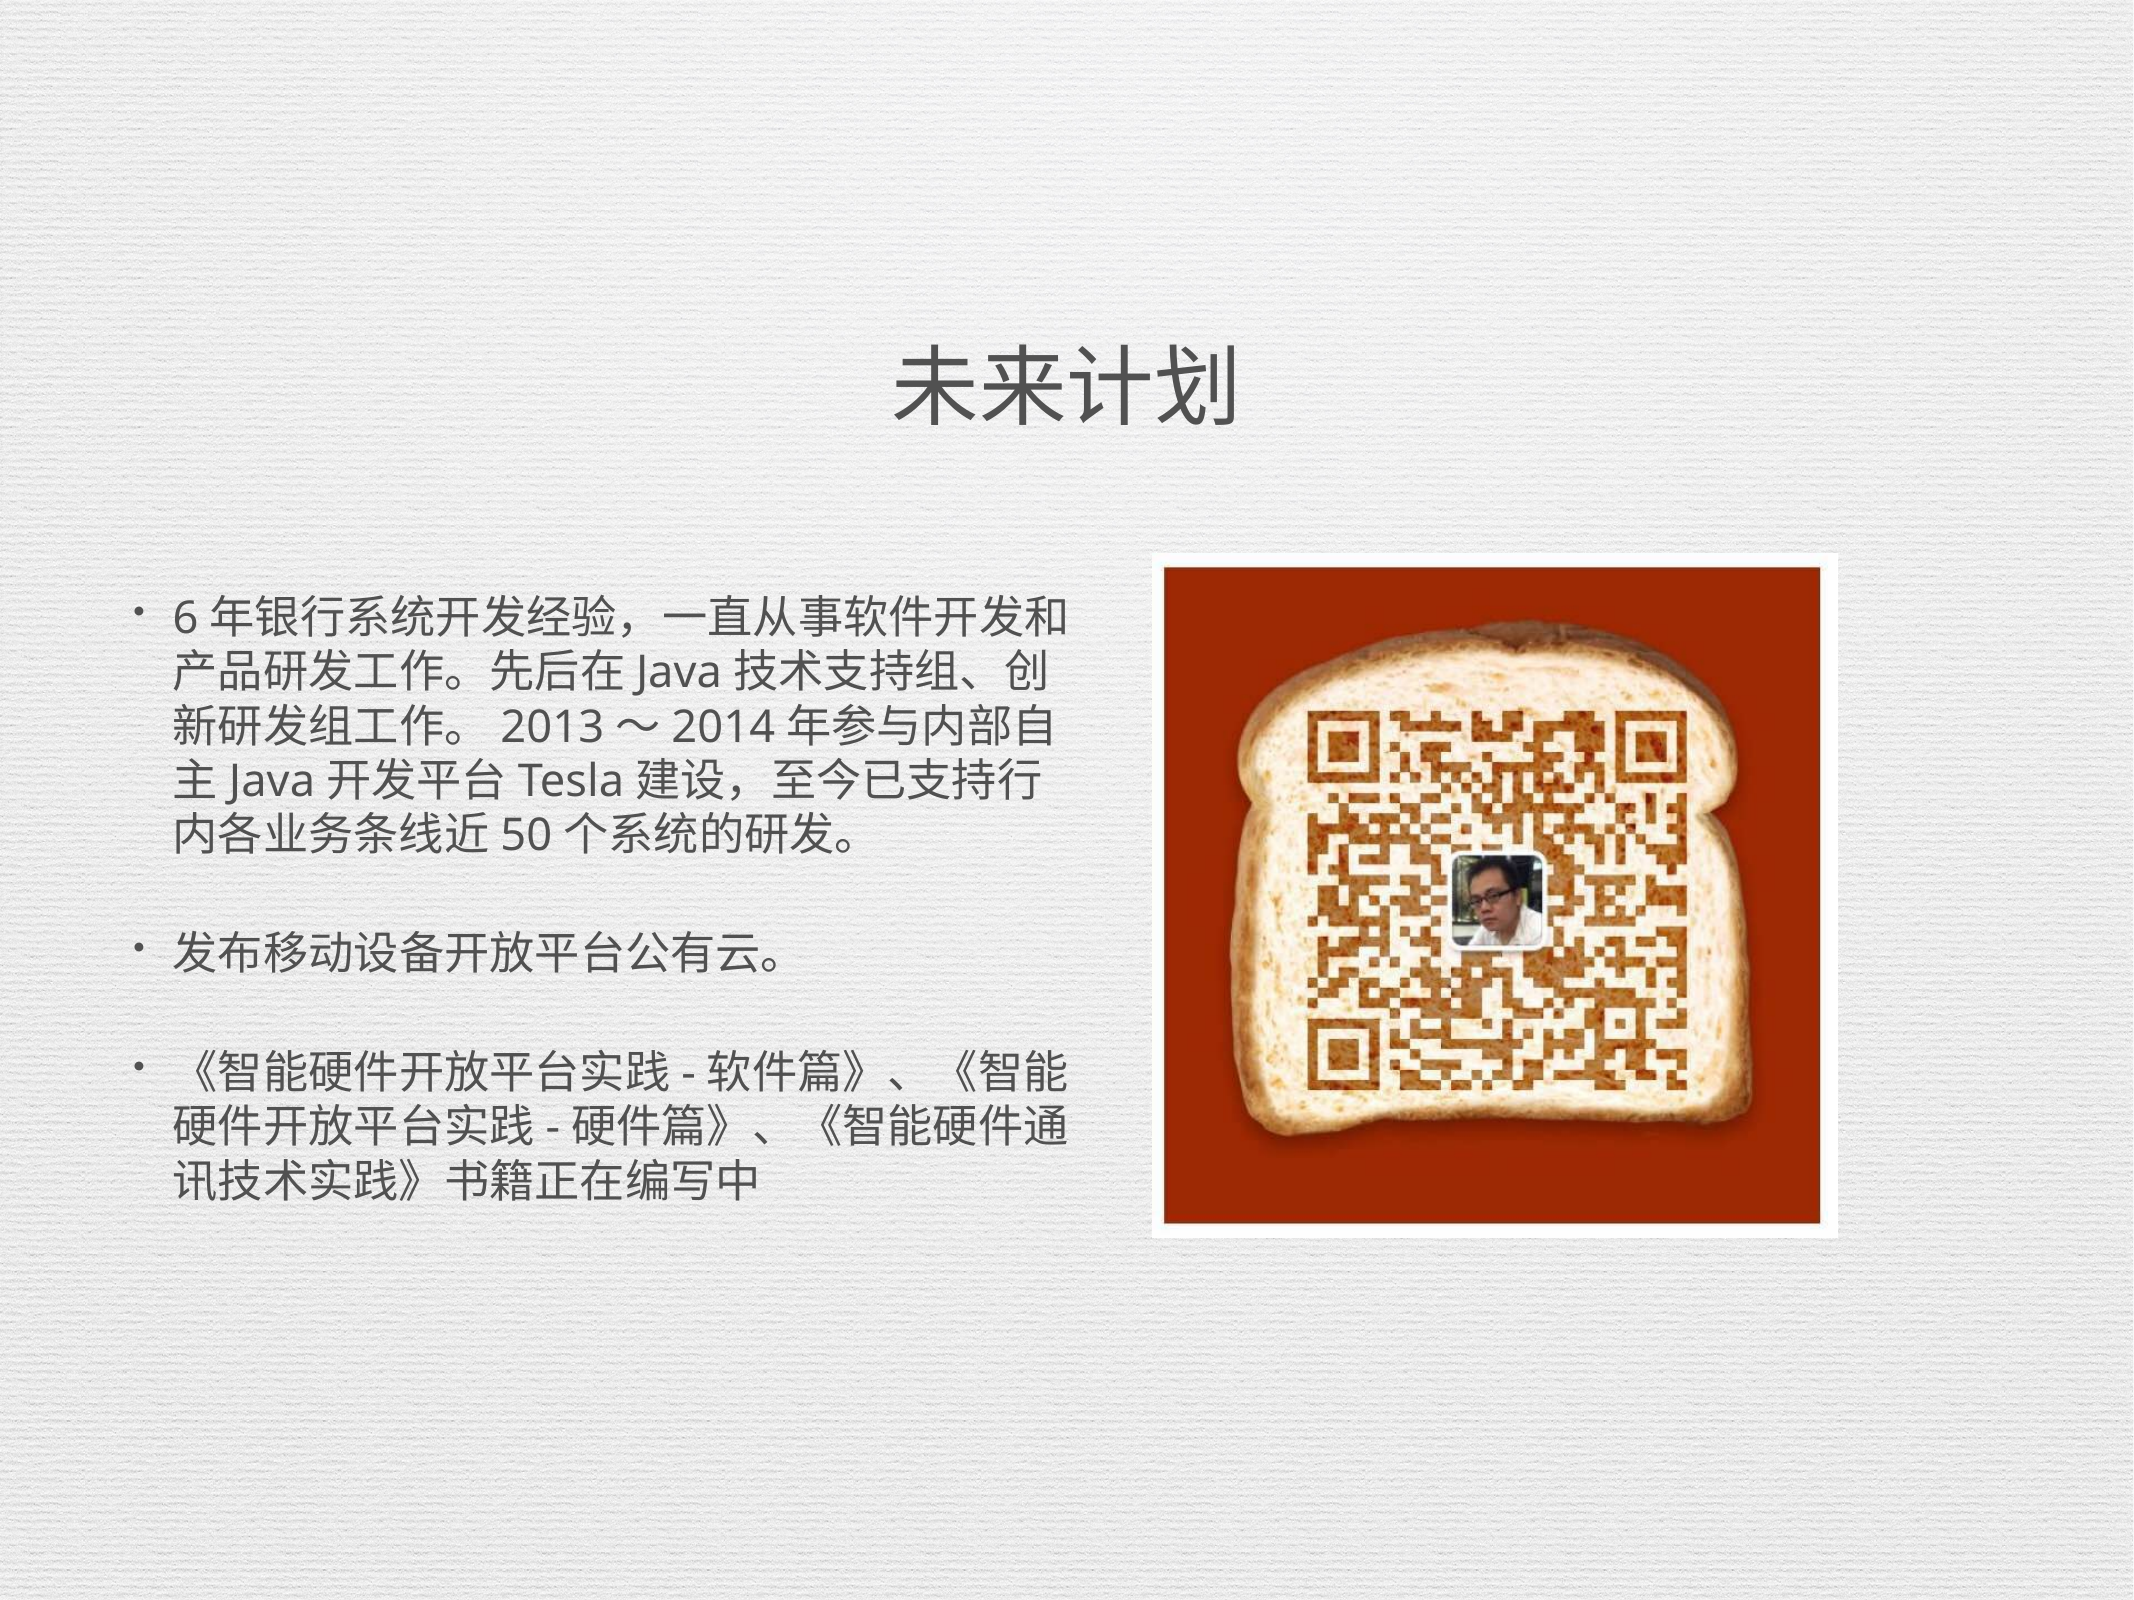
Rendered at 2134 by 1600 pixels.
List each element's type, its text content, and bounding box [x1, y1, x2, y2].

picture [0, 0, 2134, 1600]
list 6年银行系统开发经验，一直从事软件开发和产品研发工作。先后在Java技术支持组、创新研发组工作。2013～2014年参与内部自主Java开发平台Tesla建设，至今已支持行内各业务条线近50个系统的研发。 发布移动设备开放平台公有云。 《智能硬件开放平台实践-软件篇》、《智能硬件开放平台实践-硬件篇》、《智能硬件通讯技术实践》书籍正在编写中 [133, 544, 1073, 1251]
title 未来计划 [133, 266, 2001, 501]
